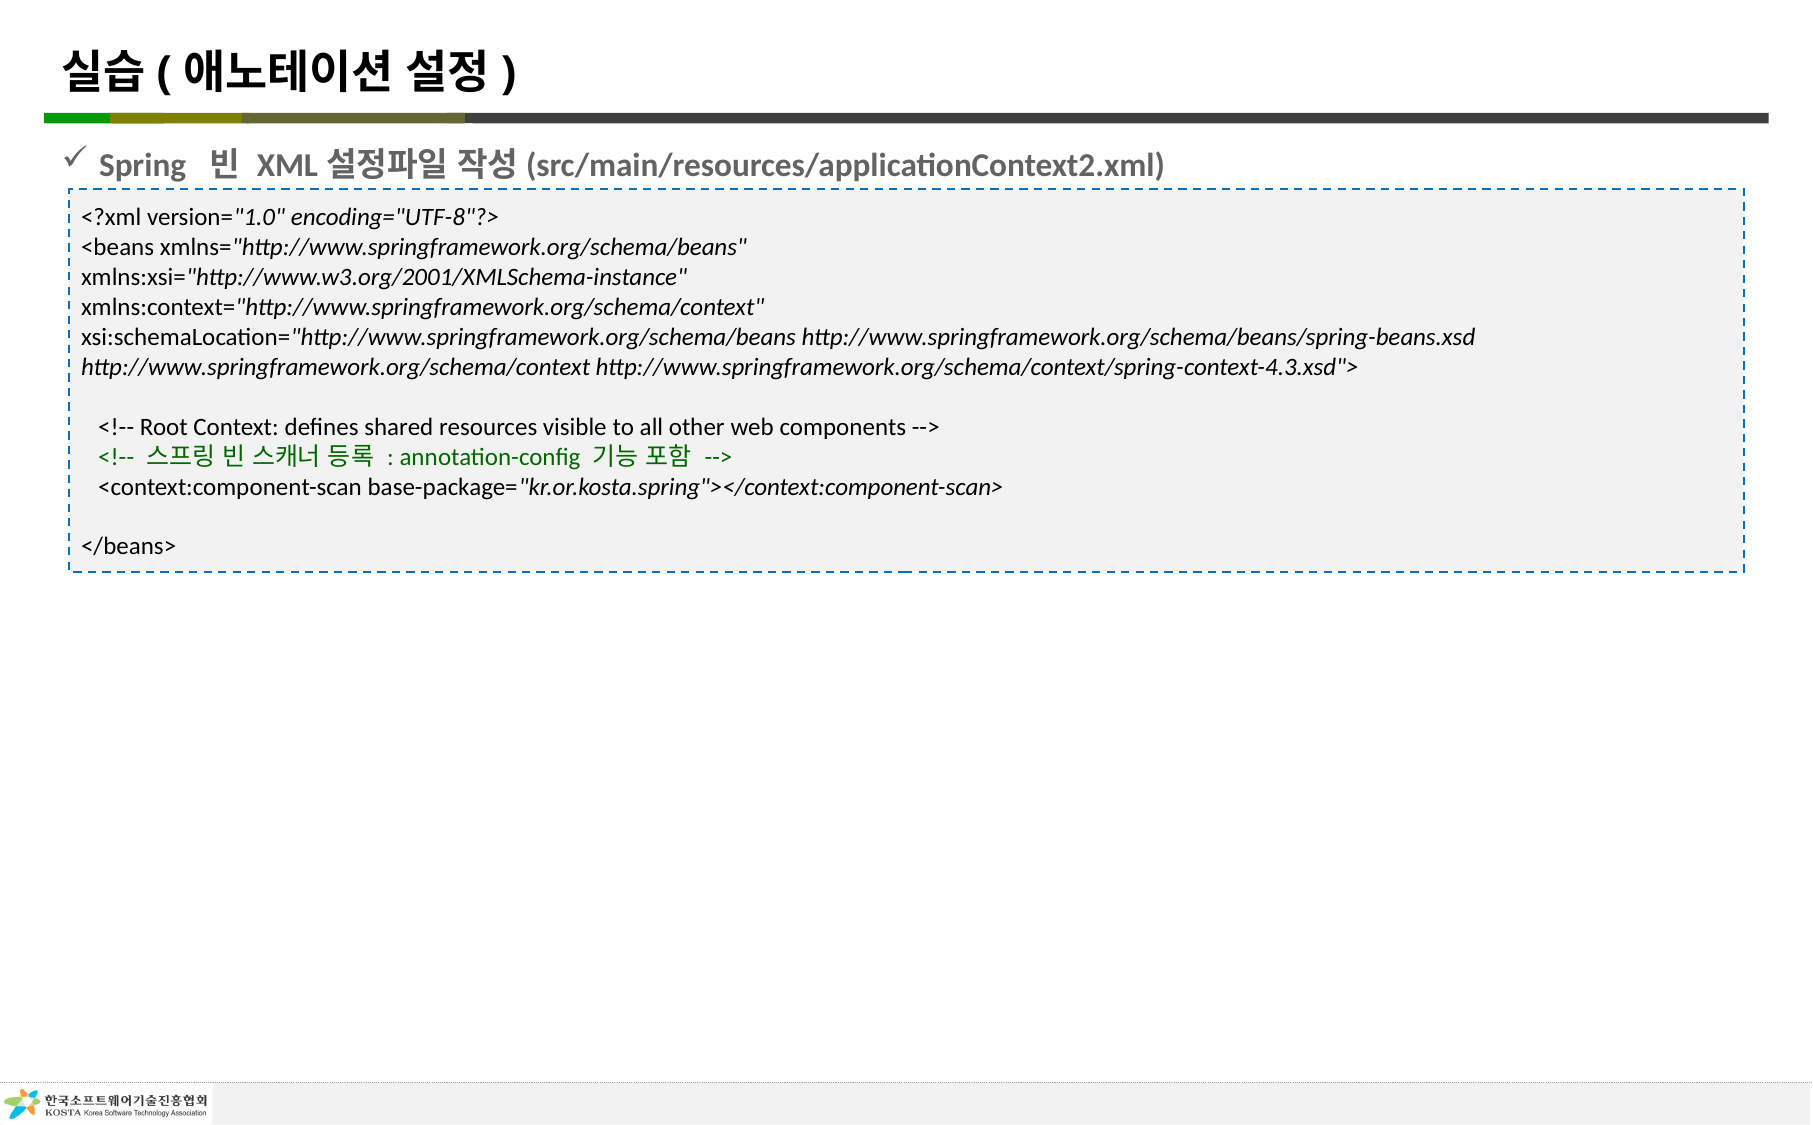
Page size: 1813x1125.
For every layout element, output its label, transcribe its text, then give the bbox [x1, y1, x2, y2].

text_box <?xml version="1.0" encoding="UTF-8"?> <beans xmlns="http://www.springframework.org/schema/beans" xmlns:xsi="http://www.w3.org/2001/XMLSchema-instance" xmlns:context="http://www.springframework.org/schema/context" xsi:schemaLocation="http://www.springframework.org/schema/beans http://www.springframework.org/schema/beans/spring-beans.xsd http://www.springframework.org/schema/context http://www.springframework.org/schema/context/spring-context-4.3.xsd"> <!-- Root Context: defines shared resources visible to all other web components --> <!-- 스프링 빈 스캐너 등록 : annotation-config 기능 포함 --> <context:component-scan base-package="kr.or.kosta.spring"></context:component-scan> </beans> [69, 188, 1744, 572]
picture [0, 1082, 213, 1125]
title 실습(애노테이션 설정) [55, 36, 1556, 104]
list Spring 빈 XML설정파일 작성(src/main/resources/applicationContext2.xml) [55, 137, 1746, 190]
